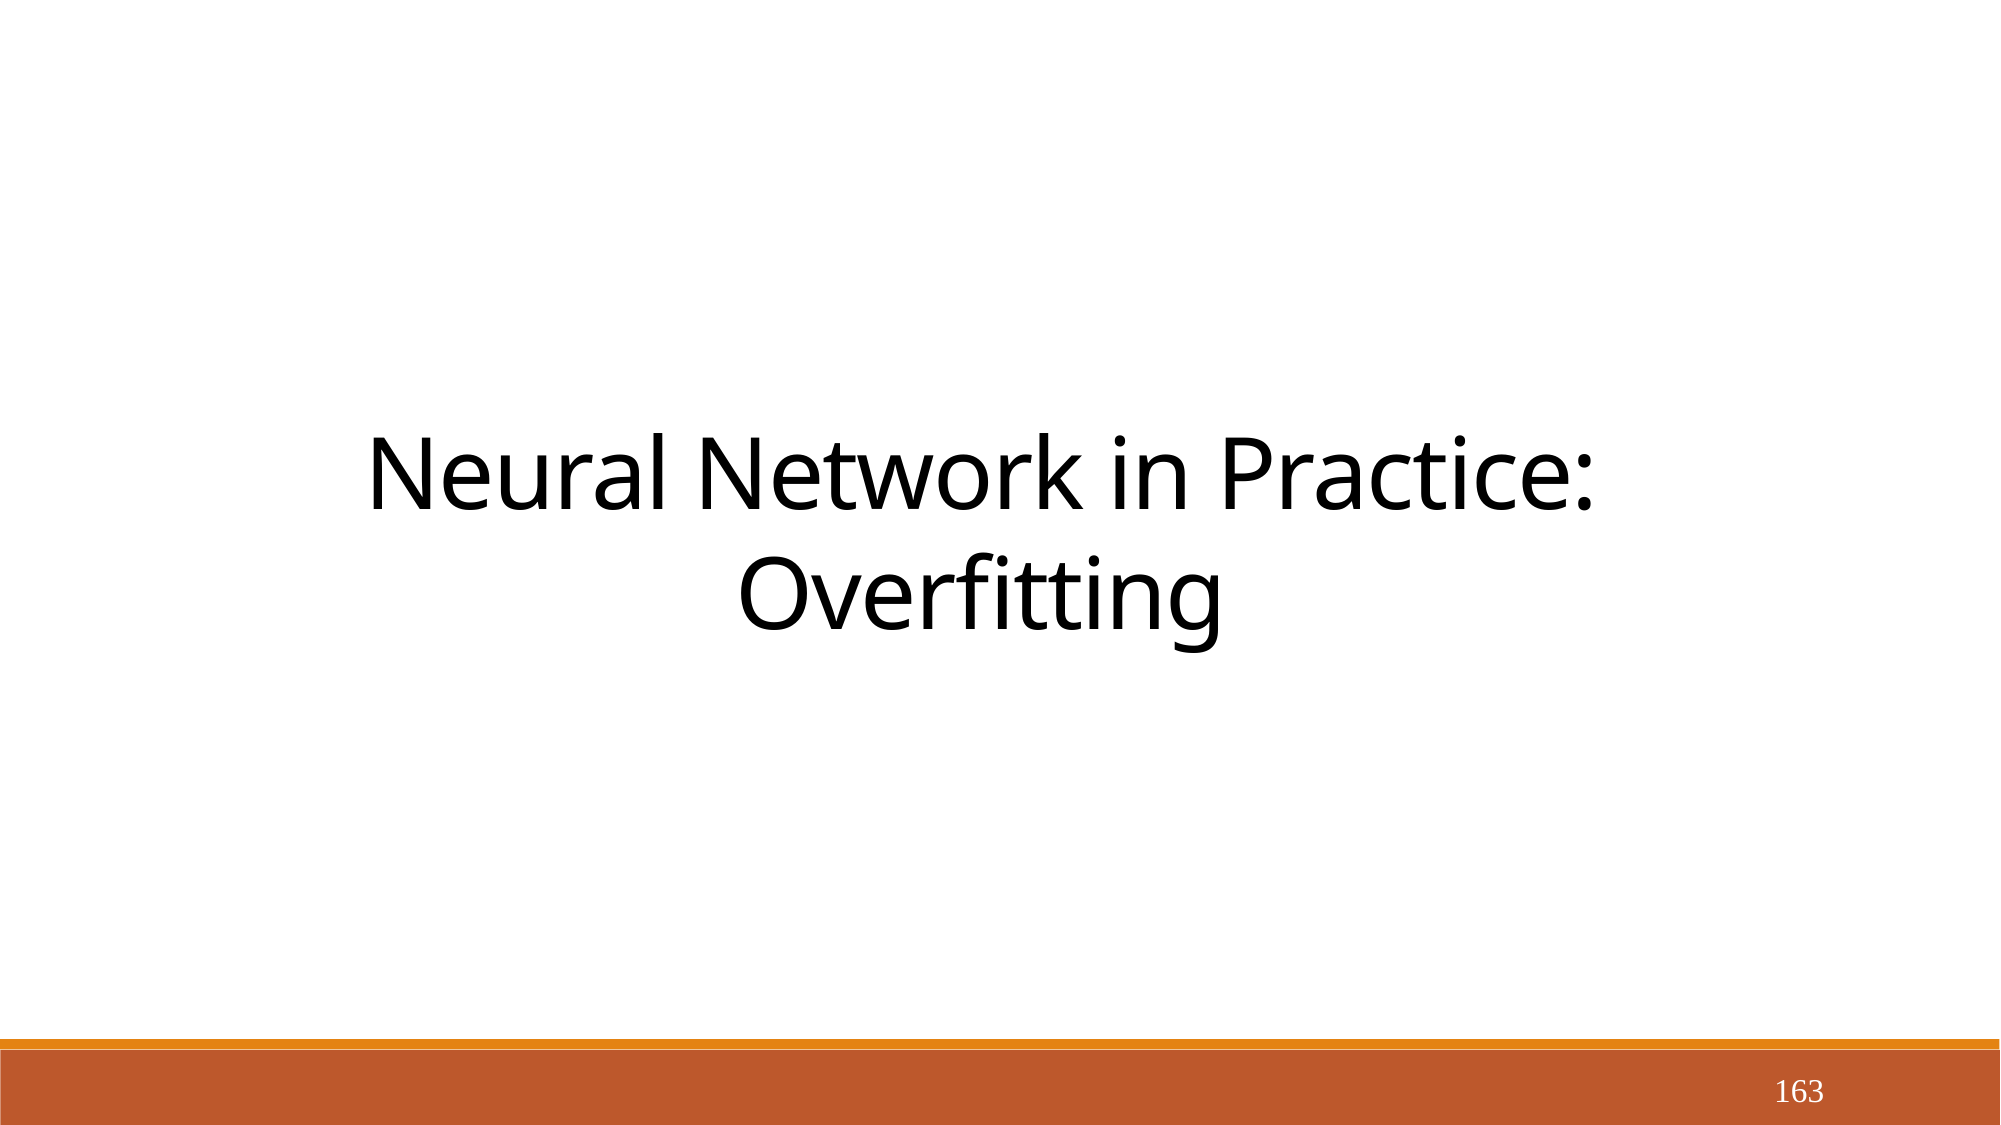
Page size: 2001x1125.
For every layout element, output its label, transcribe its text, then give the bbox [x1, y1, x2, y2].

text_box Neural Network in Practice: Overfitting [48, 409, 1858, 650]
slide_number 163 [1624, 1059, 1840, 1120]
